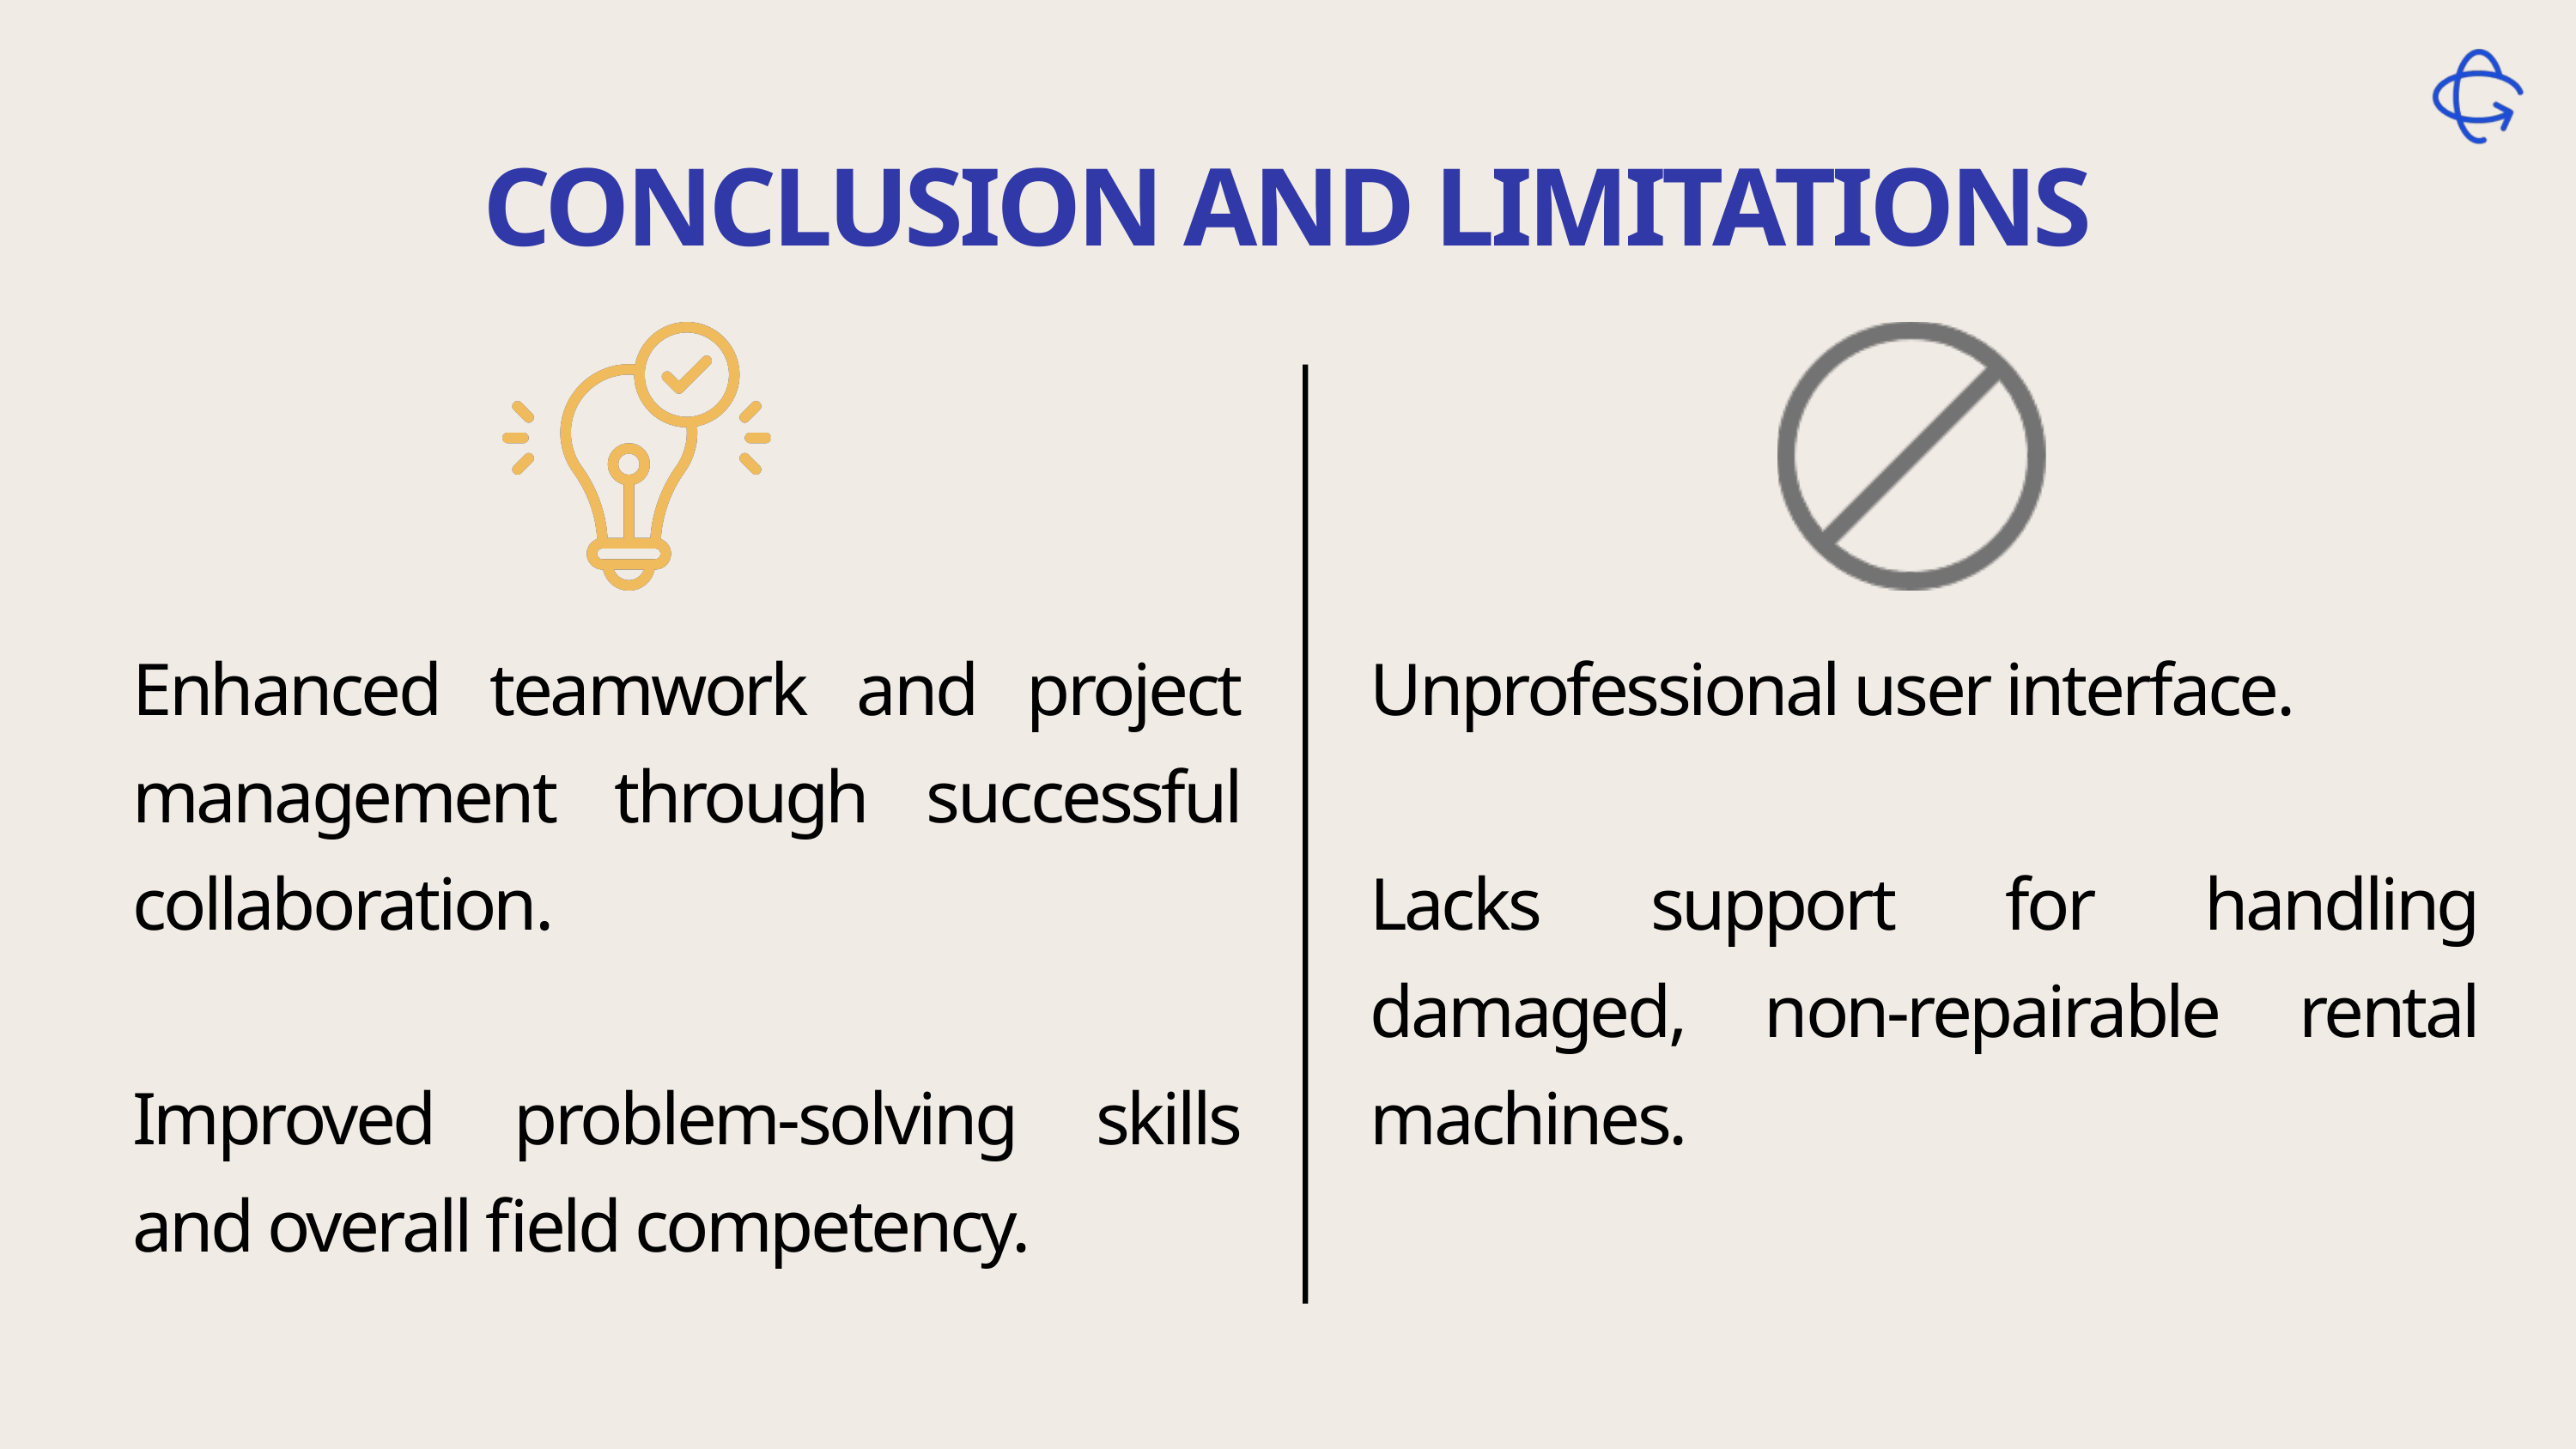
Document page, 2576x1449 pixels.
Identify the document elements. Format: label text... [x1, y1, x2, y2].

text_box CONCLUSION AND LIMITATIONS [0, 159, 2576, 268]
text_box [2381, 0, 2576, 195]
text_box [502, 322, 771, 591]
text_box [1777, 322, 2046, 591]
text_box Unprofessional user interface. Lacks support for handling damaged, non-repairable rental machines. [1370, 622, 2479, 1267]
text_box Enhanced teamwork and project management through successful collaboration. Improved problem-solving skills and overall field competency. [132, 622, 1242, 1267]
